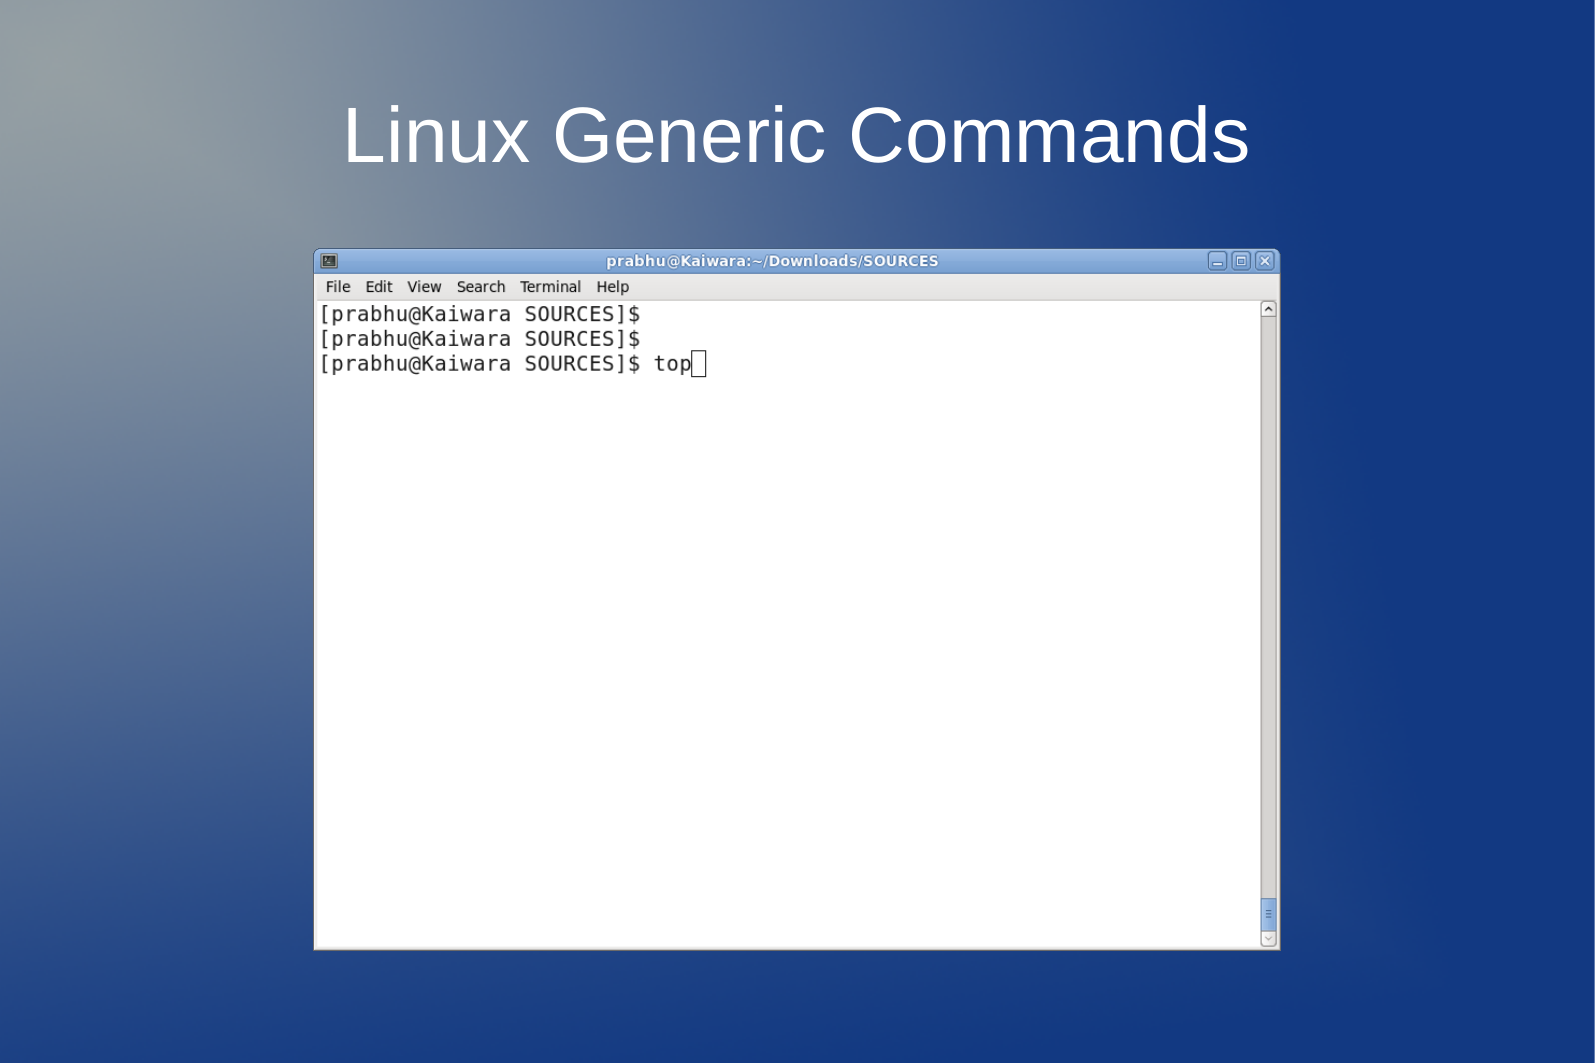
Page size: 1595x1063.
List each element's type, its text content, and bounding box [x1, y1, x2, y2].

picture [0, 0, 1595, 1063]
title Linux Generic Commands [79, 42, 1515, 220]
